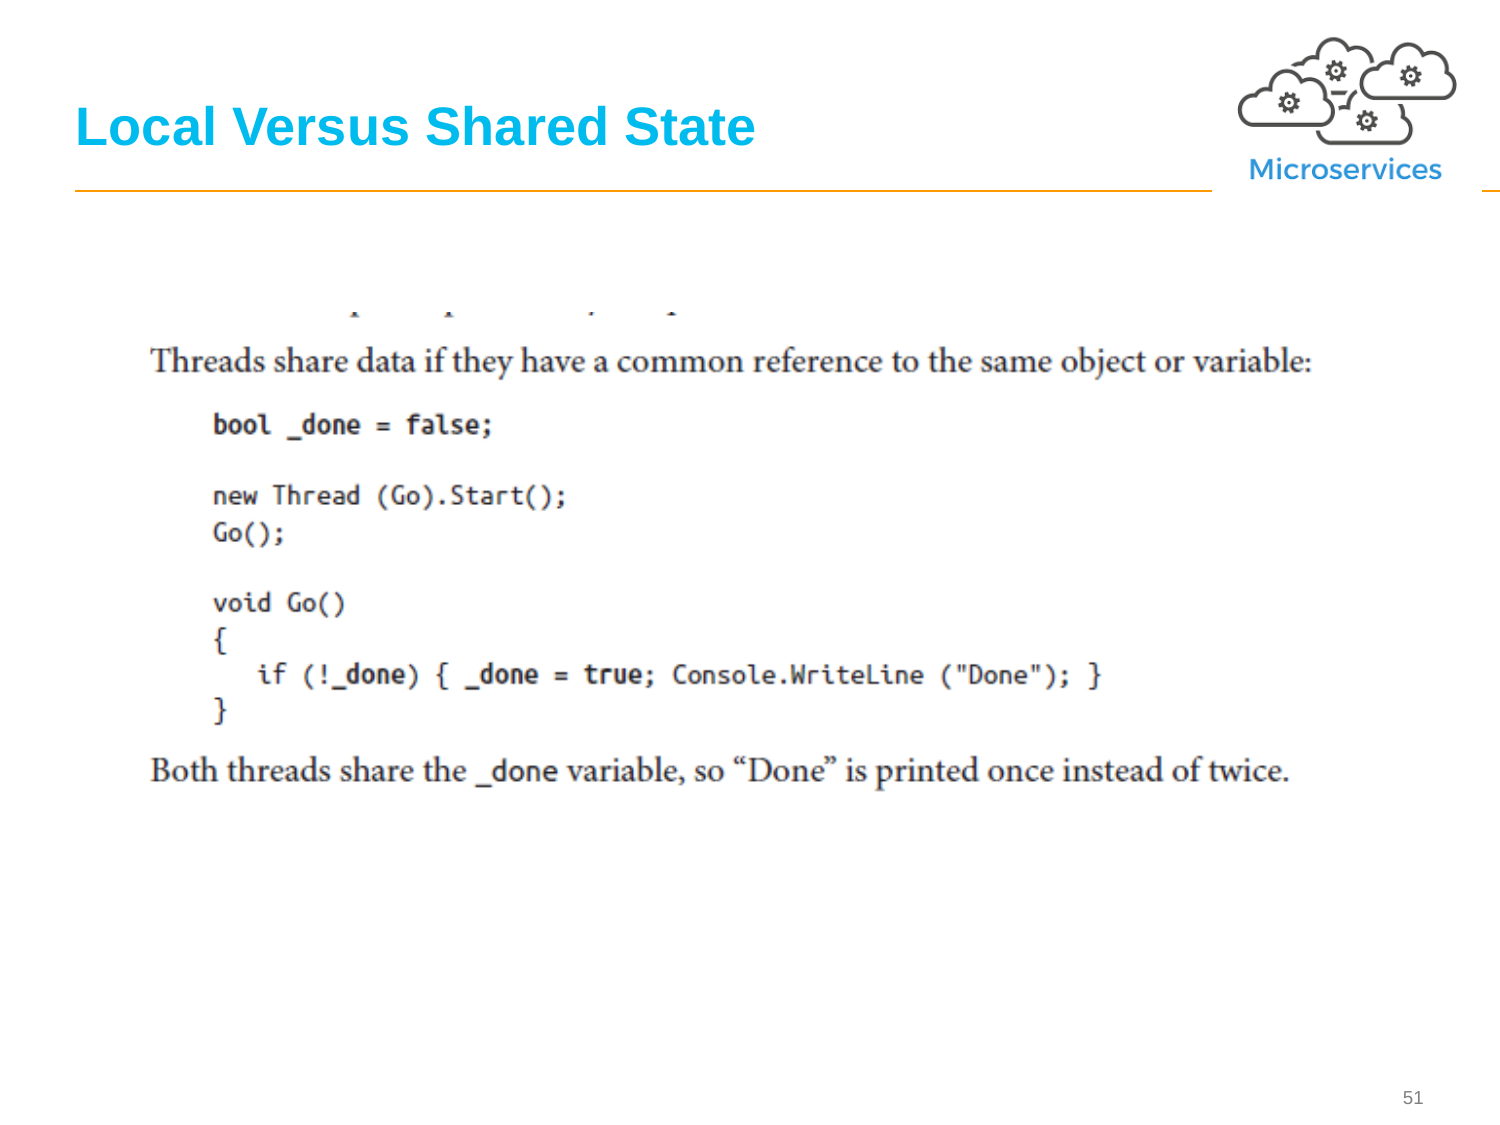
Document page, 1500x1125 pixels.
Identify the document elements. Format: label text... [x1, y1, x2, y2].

title Local Versus Shared State [75, 27, 1422, 157]
picture [1212, 1, 1482, 203]
picture [112, 312, 1372, 813]
